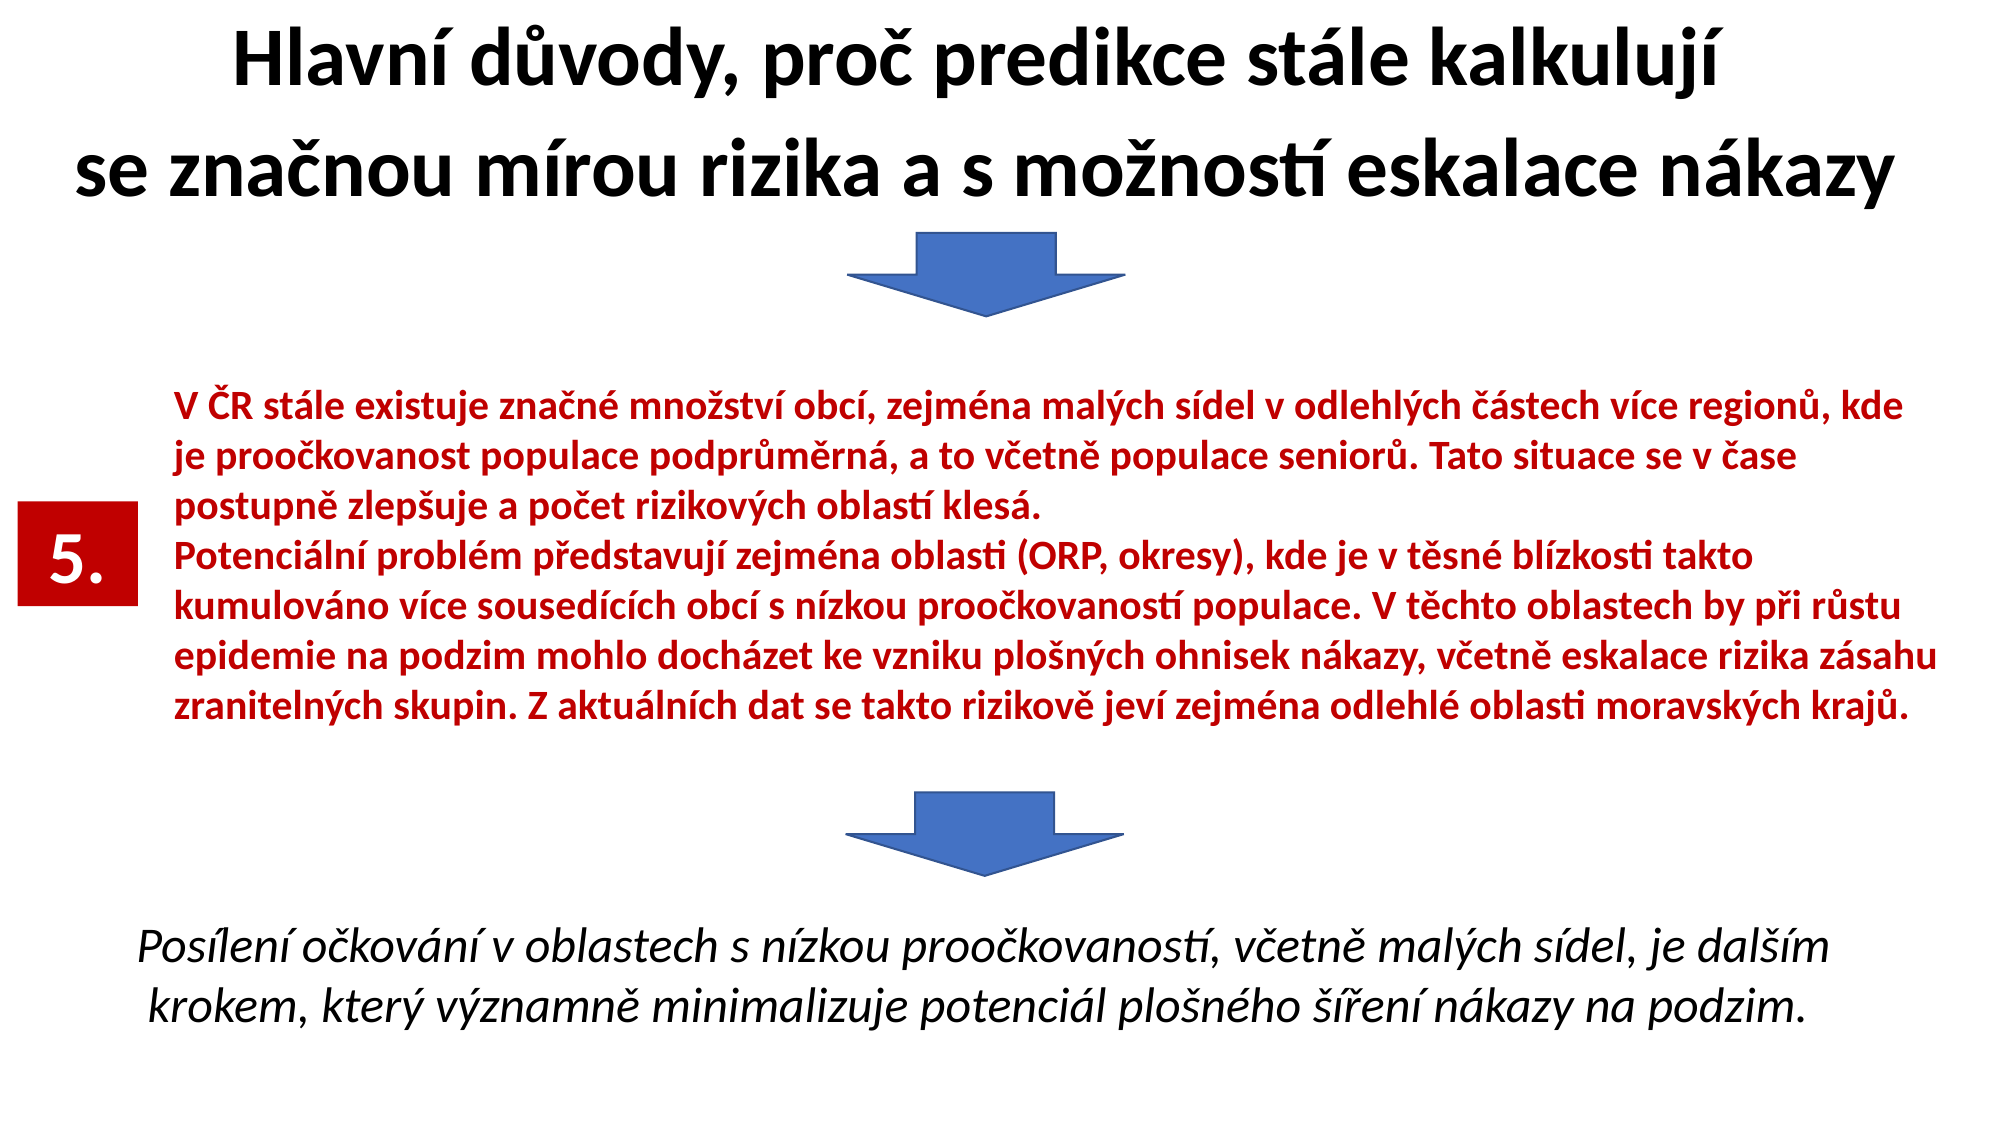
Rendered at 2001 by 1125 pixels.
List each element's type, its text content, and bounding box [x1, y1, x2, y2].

text_box [846, 231, 1126, 318]
text_box Hlavní důvody, proč predikce stále kalkulují se značnou mírou rizika a s možností eskalace nákazy [33, 6, 1939, 224]
text_box 5. [17, 501, 138, 607]
text_box V ČR stále existuje značné množství obcí, zejména malých sídel v odlehlých částech více regionů, kde je proočkovanost populace podprůměrná, a to včetně populace seniorů. Tato situace se v čase postupně zlepšuje a počet rizikových oblastí klesá. Potenciální problém představují zejména oblasti (ORP, okresy), kde je v těsné blízkosti takto kumulováno více sousedících obcí s nízkou proočkovaností populace. V těchto oblastech by při růstu epidemie na podzim mohlo docházet ke vzniku plošných ohnisek nákazy, včetně eskalace rizika zásahu zranitelných skupin. Z aktuálních dat se takto rizikově jeví zejména odlehlé oblasti moravských krajů. [159, 370, 1959, 735]
text_box Posílení očkování v oblastech s nízkou proočkovaností, včetně malých sídel, je dalším krokem, který významně minimalizuje potenciál plošného šíření nákazy na podzim. [77, 904, 1891, 1040]
text_box [845, 791, 1125, 877]
